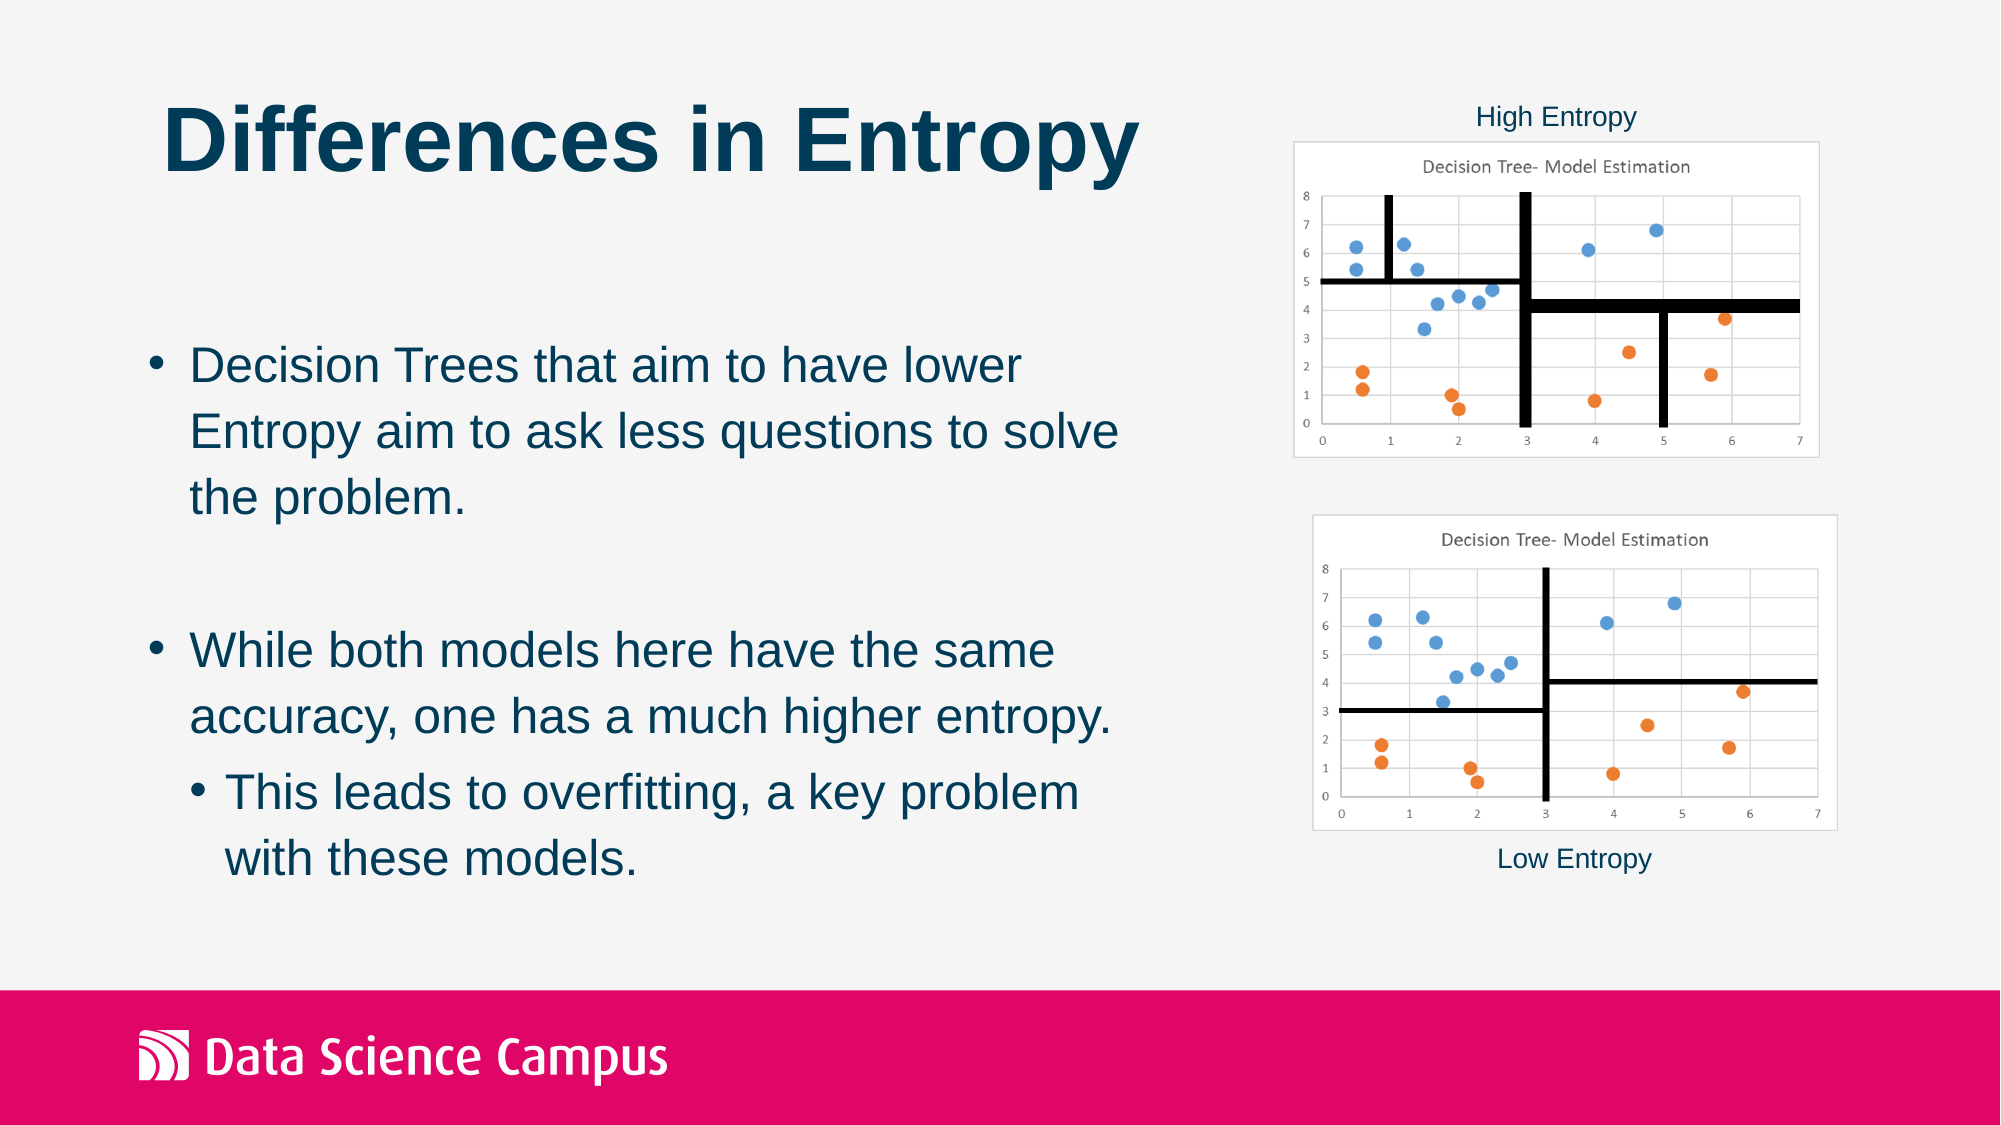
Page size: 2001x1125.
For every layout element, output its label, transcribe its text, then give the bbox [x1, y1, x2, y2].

picture [1312, 514, 1838, 831]
text_box Low Entropy [1311, 833, 1838, 882]
text_box High Entropy [1293, 90, 1820, 140]
picture [1293, 141, 1820, 458]
list Decision Trees that aim to have lower Entropy aim to ask less questions to solve the problem. While both models here have the same accuracy, one has a much higher entropy. This leads to overfitting, a key problem with these models. [147, 326, 1155, 704]
picture [139, 1030, 667, 1086]
title Differences in Entropy [147, 84, 1184, 220]
